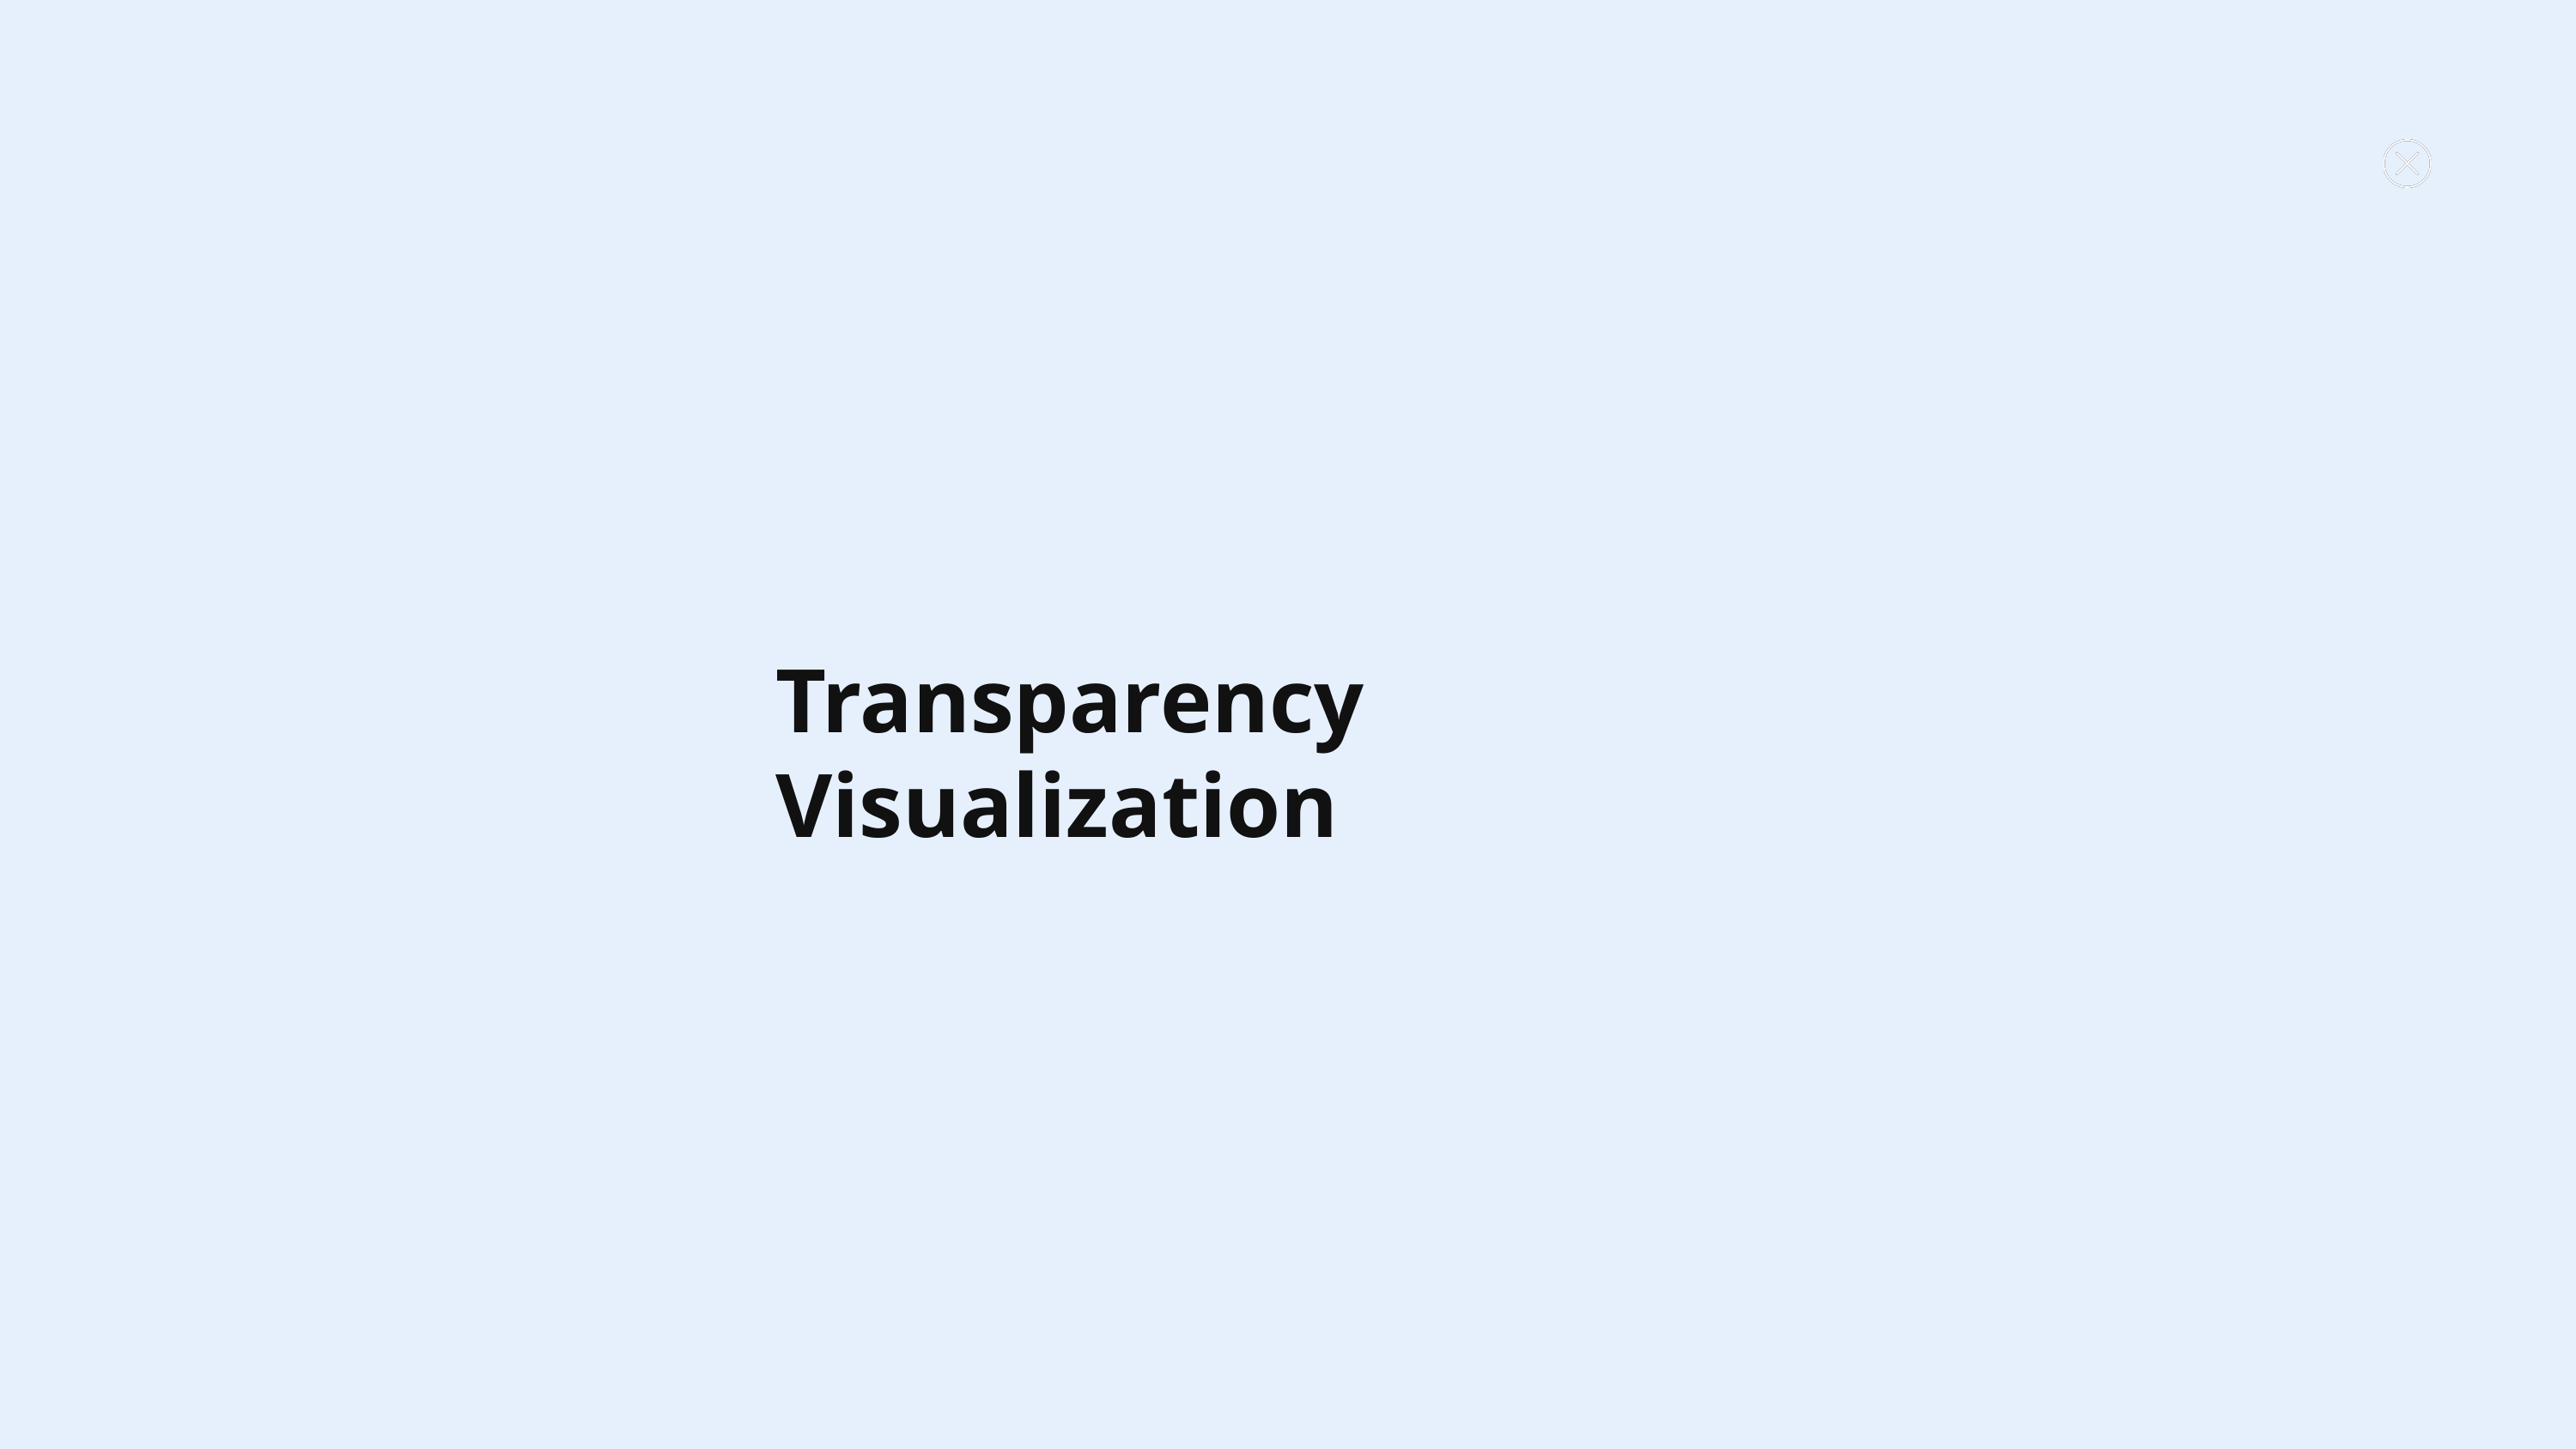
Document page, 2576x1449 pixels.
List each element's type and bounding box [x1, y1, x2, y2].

text_box [775, 643, 1941, 872]
text_box [2383, 139, 2432, 188]
